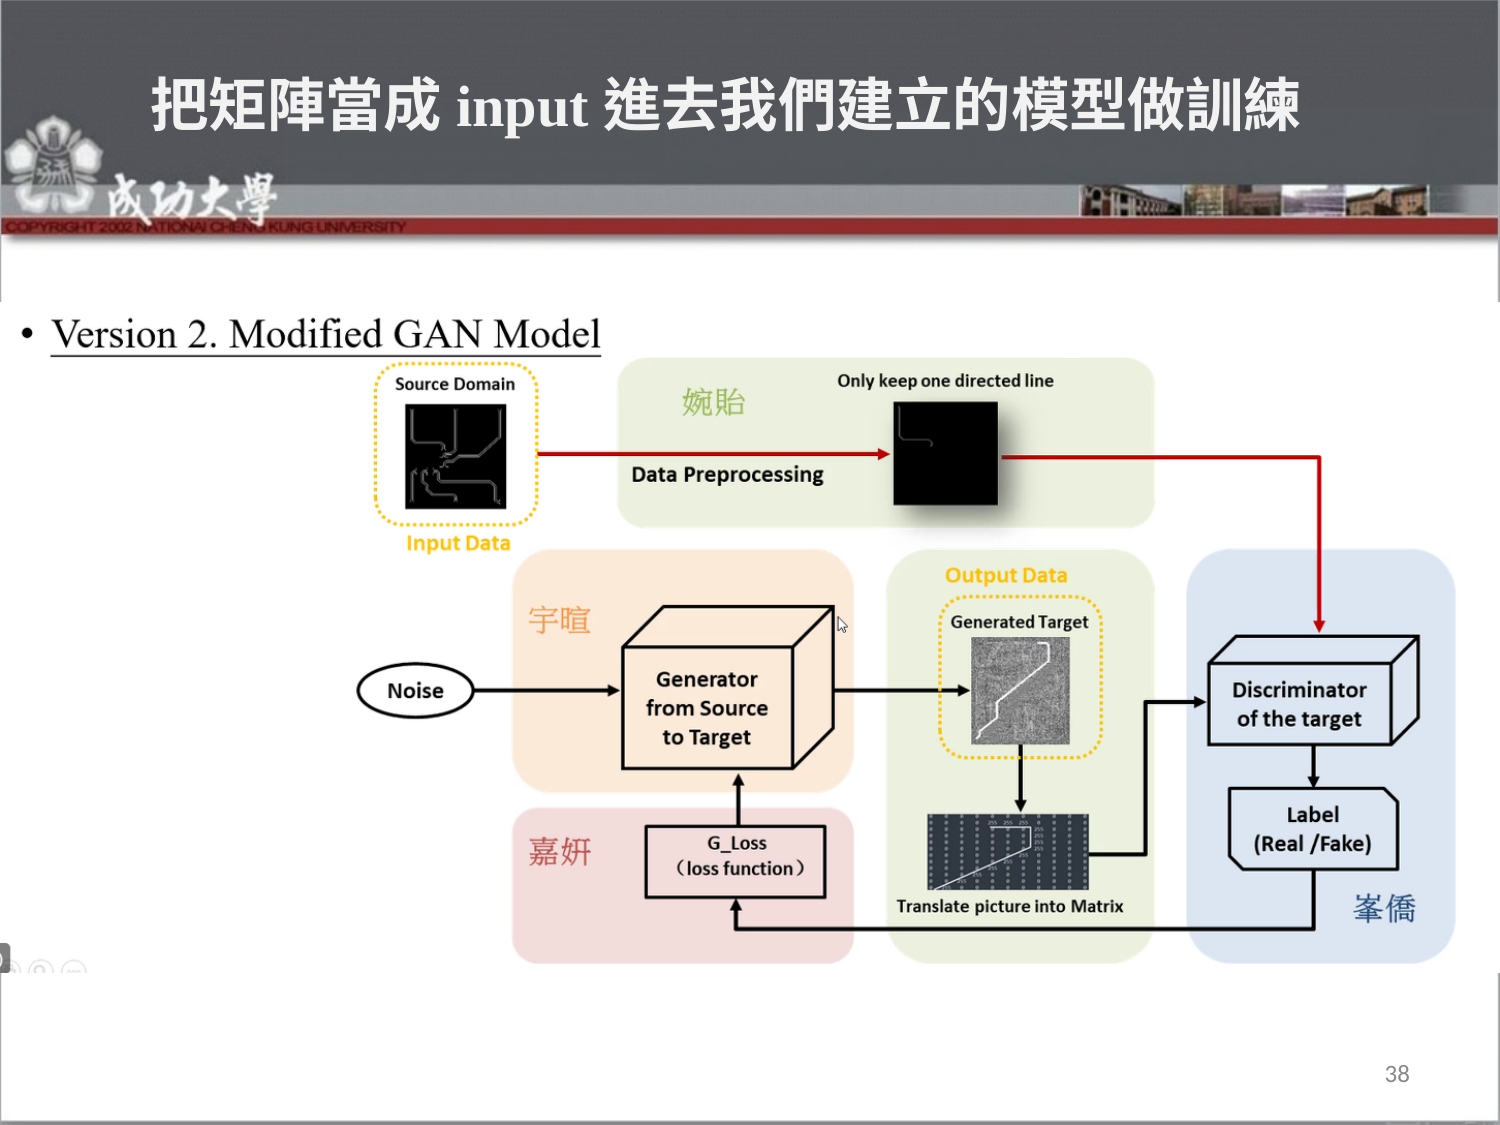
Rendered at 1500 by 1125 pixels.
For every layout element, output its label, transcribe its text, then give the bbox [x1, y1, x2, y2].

slide_number 38 [1074, 1042, 1425, 1103]
picture [0, 0, 1500, 1125]
title 把矩陣當成input進去我們建立的模型做訓練 [135, 45, 1425, 161]
